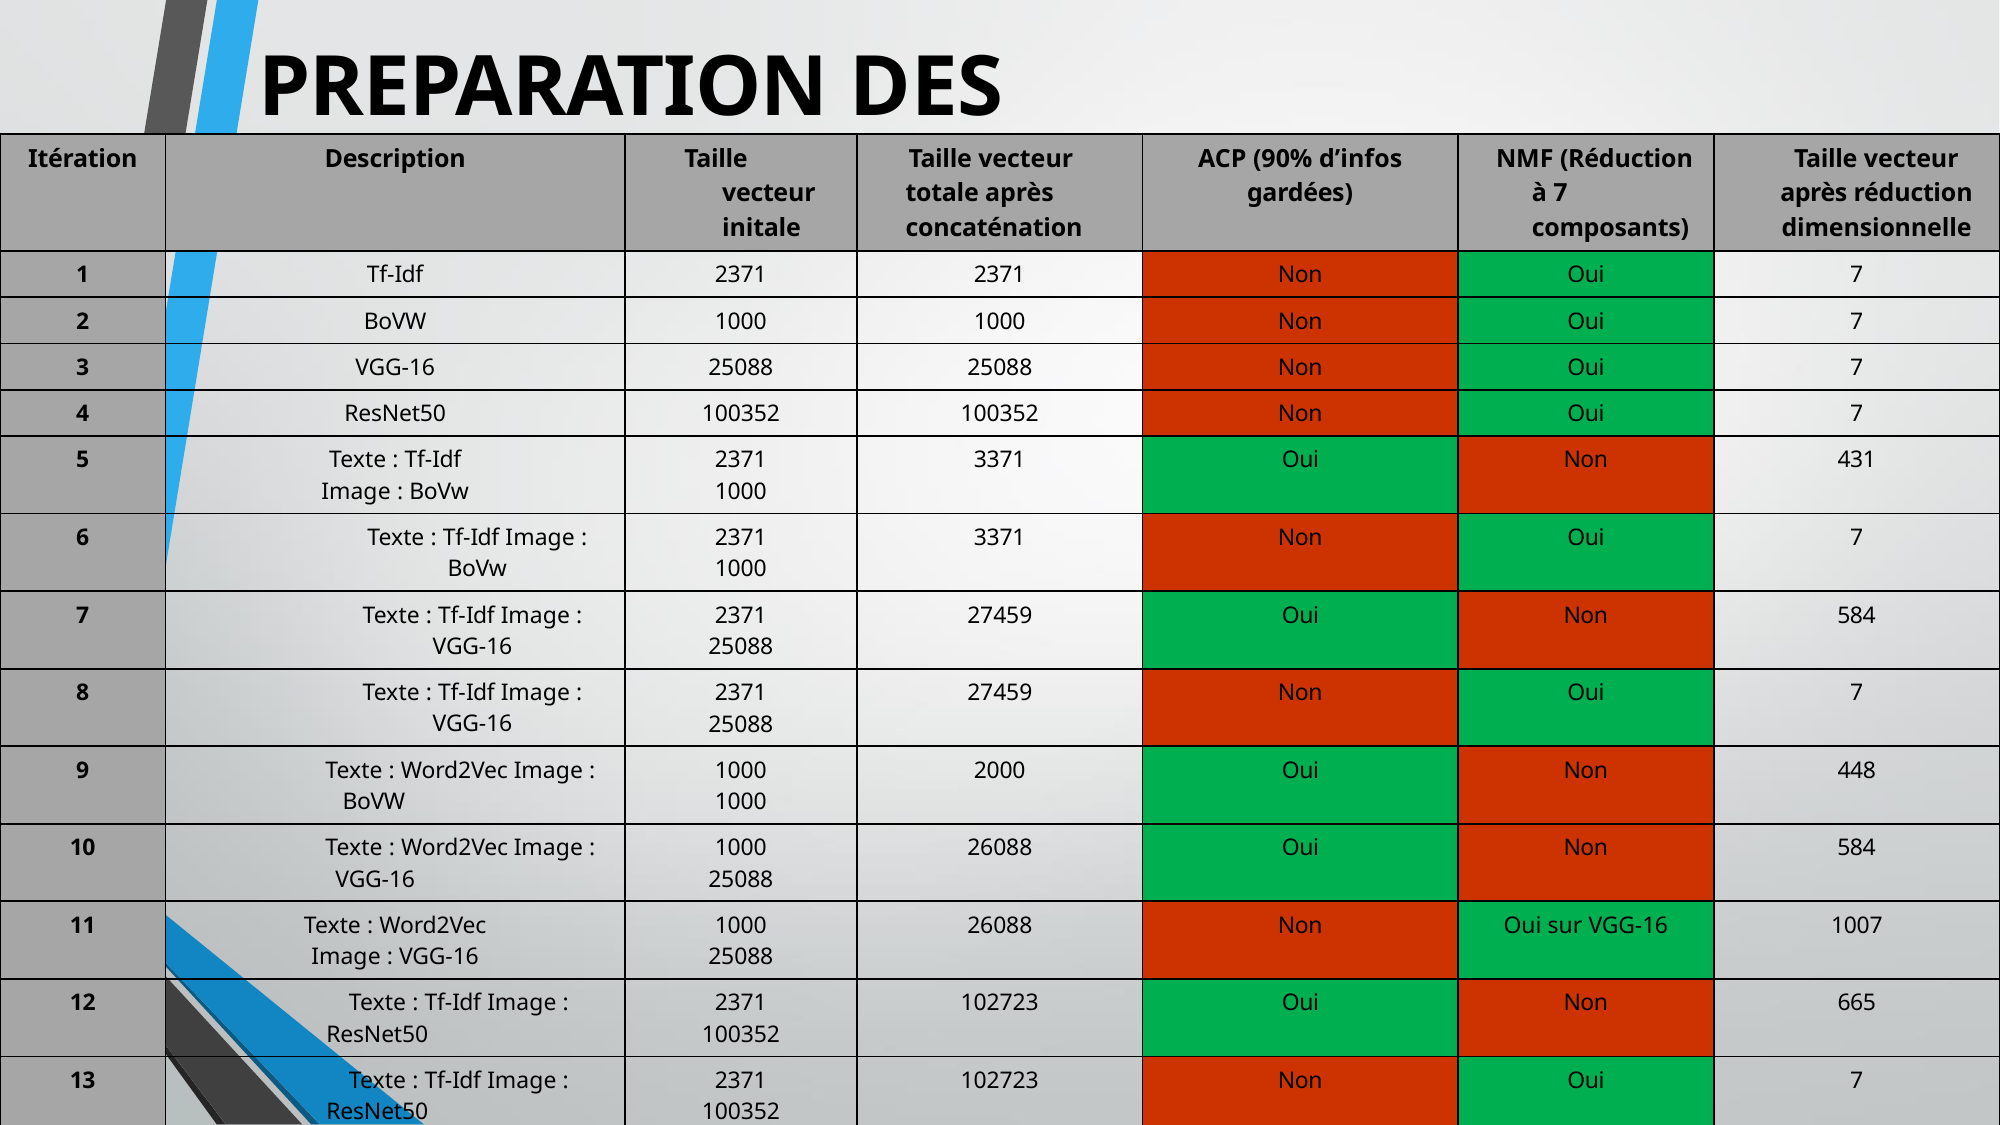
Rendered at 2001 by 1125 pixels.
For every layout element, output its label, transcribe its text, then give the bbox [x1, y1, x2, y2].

table_header Taille vecteur initale [626, 135, 856, 250]
table_cell 2 [1, 298, 165, 343]
table_cell Oui [1459, 514, 1713, 590]
table_cell 2371 100352 [626, 980, 856, 1056]
table_cell 9 [1, 747, 165, 823]
table_cell Non [1143, 514, 1457, 590]
table_cell Non [1143, 344, 1457, 389]
table_cell 8 [1, 670, 165, 745]
table_cell Texte : Word2Vec Image : VGG-16 [166, 825, 624, 900]
table_cell 100352 [626, 391, 856, 435]
table_cell 2371 100352 [626, 1057, 856, 1125]
table_cell Oui [1459, 391, 1713, 435]
table_cell VGG-16 [166, 344, 624, 389]
table_cell Non [1143, 902, 1457, 978]
table_cell 431 [1715, 437, 1999, 513]
table_cell Texte : Word2Vec Image : VGG-16 [166, 902, 624, 978]
table_cell Texte : Tf-Idf Image : ResNet50 [166, 1057, 624, 1125]
table_cell Non [1459, 825, 1713, 900]
table_cell 7 [1715, 670, 1999, 745]
table_cell Oui [1143, 825, 1457, 900]
table_cell Oui [1459, 344, 1713, 389]
table_cell 102723 [858, 1057, 1142, 1125]
table_cell Non [1459, 592, 1713, 668]
table_cell Oui sur VGG-16 [1459, 902, 1713, 978]
table_cell Oui [1459, 252, 1713, 296]
table_cell 7 [1715, 391, 1999, 435]
table_cell 584 [1715, 592, 1999, 668]
table_cell Non [1459, 437, 1713, 513]
picture [237, 0, 2000, 133]
table_cell 7 [1, 592, 165, 668]
table_cell 2371 25088 [626, 670, 856, 745]
table_cell 2000 [858, 747, 1142, 823]
table_cell Texte : Word2Vec Image : BoVW [166, 747, 624, 823]
table_cell Oui [1459, 1057, 1713, 1125]
table_cell 100352 [858, 391, 1142, 435]
table_cell Non [1143, 1057, 1457, 1125]
table_cell 26088 [858, 902, 1142, 978]
table_cell 1000 [858, 298, 1142, 343]
table_cell 2371 1000 [626, 437, 856, 513]
table_cell Non [1459, 980, 1713, 1056]
table_cell 4 [1, 391, 165, 435]
table_cell Oui [1459, 298, 1713, 343]
picture [0, 0, 165, 133]
table_cell 1007 [1715, 902, 1999, 978]
table_cell Oui [1459, 670, 1713, 745]
table_cell 2371 25088 [626, 592, 856, 668]
table_header Taille vecteur après réduction dimensionnelle [1715, 135, 1999, 250]
table_cell 1 [1, 252, 165, 296]
title PREPARATION DES DONNEES [256, 29, 1374, 133]
table_cell 11 [1, 902, 165, 978]
table_cell Tf-Idf [166, 252, 624, 296]
table_cell 448 [1715, 747, 1999, 823]
table_cell 1000 [626, 298, 856, 343]
table_cell 665 [1715, 980, 1999, 1056]
table_header Taille vecteur totale après concaténation [858, 135, 1142, 250]
table_cell Non [1143, 298, 1457, 343]
table_header Itération [1, 135, 165, 250]
table_cell 5 [1, 437, 165, 513]
table_cell 102723 [858, 980, 1142, 1056]
table_cell Texte : Tf-Idf Image : VGG-16 [166, 670, 624, 745]
table_cell 2371 [858, 252, 1142, 296]
table_header Description [166, 135, 624, 250]
table_cell 25088 [626, 344, 856, 389]
table_cell 25088 [858, 344, 1142, 389]
table_cell 7 [1715, 252, 1999, 296]
table_cell Oui [1143, 747, 1457, 823]
table_header NMF (Réduction à 7 composants) [1459, 135, 1713, 250]
table_cell 12 [1, 980, 165, 1056]
table_cell 7 [1715, 514, 1999, 590]
table_cell Non [1143, 252, 1457, 296]
table_cell Texte : Tf-Idf Image : VGG-16 [166, 592, 624, 668]
table_cell Texte : Tf-Idf Image : BoVw [166, 514, 624, 590]
table_cell 2371 [626, 252, 856, 296]
table_cell 584 [1715, 825, 1999, 900]
table_cell 7 [1715, 1057, 1999, 1125]
table_cell 3 [1, 344, 165, 389]
table_cell 3371 [858, 514, 1142, 590]
table_cell Non [1143, 391, 1457, 435]
table_cell 10 [1, 825, 165, 900]
table_cell Texte : Tf-Idf Image : ResNet50 [166, 980, 624, 1056]
table_cell 27459 [858, 670, 1142, 745]
table_cell 1000 1000 [626, 747, 856, 823]
picture [186, 0, 216, 133]
table_cell 13 [1, 1057, 165, 1125]
table_cell 6 [1, 514, 165, 590]
table_cell Texte : Tf-Idf Image : BoVw [166, 437, 624, 513]
table_header ACP (90% d’infos gardées) [1143, 135, 1457, 250]
table_cell Non [1143, 670, 1457, 745]
table_cell BoVW [166, 298, 624, 343]
table_cell 2371 1000 [626, 514, 856, 590]
table_cell ResNet50 [166, 391, 624, 435]
table_cell Oui [1143, 592, 1457, 668]
table_cell 27459 [858, 592, 1142, 668]
table_cell 7 [1715, 298, 1999, 343]
table_cell Oui [1143, 980, 1457, 1056]
table_cell 1000 25088 [626, 825, 856, 900]
table_cell 3371 [858, 437, 1142, 513]
table_cell Non [1459, 747, 1713, 823]
table_cell 26088 [858, 825, 1142, 900]
table_cell 7 [1715, 344, 1999, 389]
table_cell 1000 25088 [626, 902, 856, 978]
table_cell Oui [1143, 437, 1457, 513]
